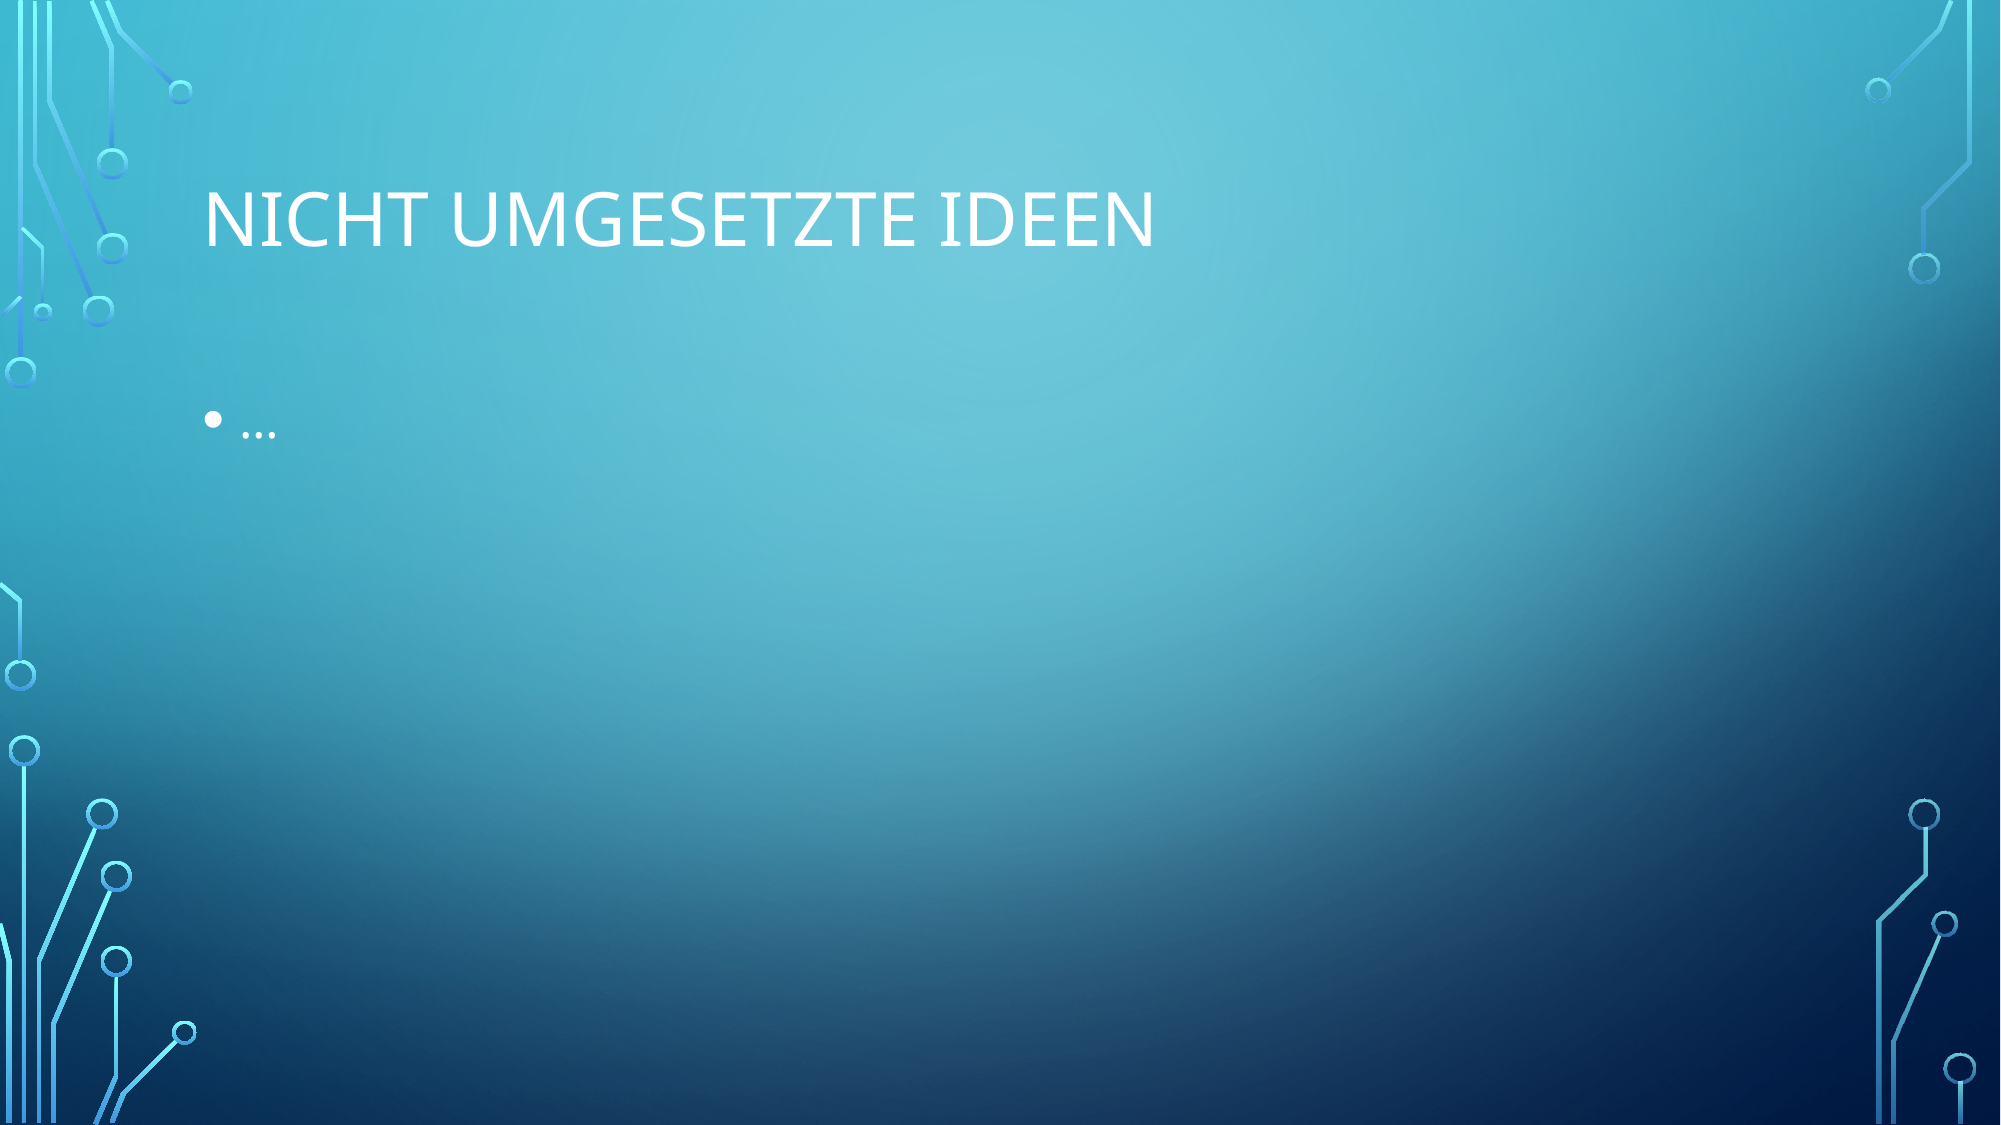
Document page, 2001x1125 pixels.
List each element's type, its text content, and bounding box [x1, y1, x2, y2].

title Nicht umgesetzte ideen [187, 101, 1813, 344]
list … [187, 369, 1813, 950]
